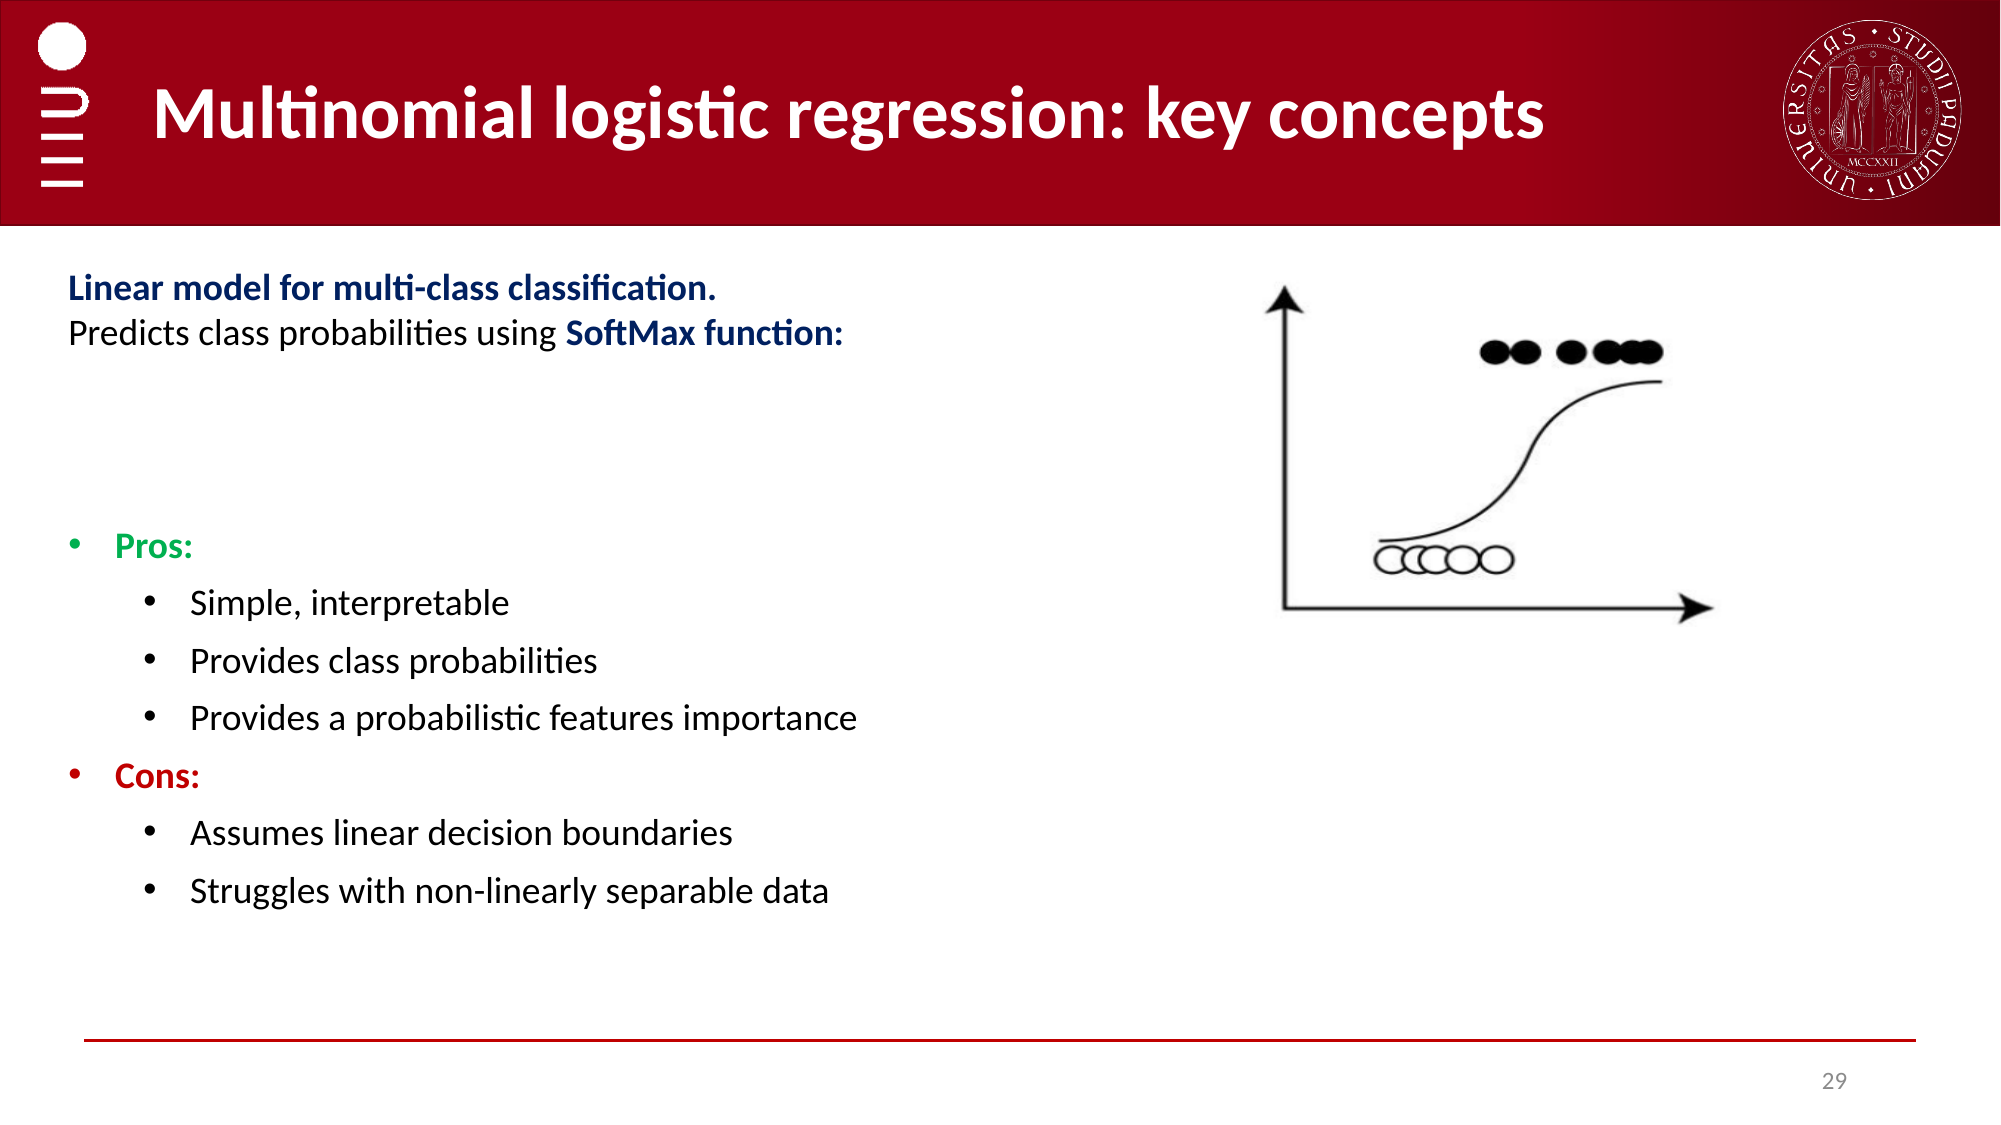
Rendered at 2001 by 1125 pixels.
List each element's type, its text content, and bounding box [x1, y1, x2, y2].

picture [1783, 20, 1963, 200]
picture [1239, 274, 1726, 627]
title Multinomial logistic regression: key concepts [137, 34, 1763, 194]
slide_number 29 [1412, 1049, 1863, 1110]
